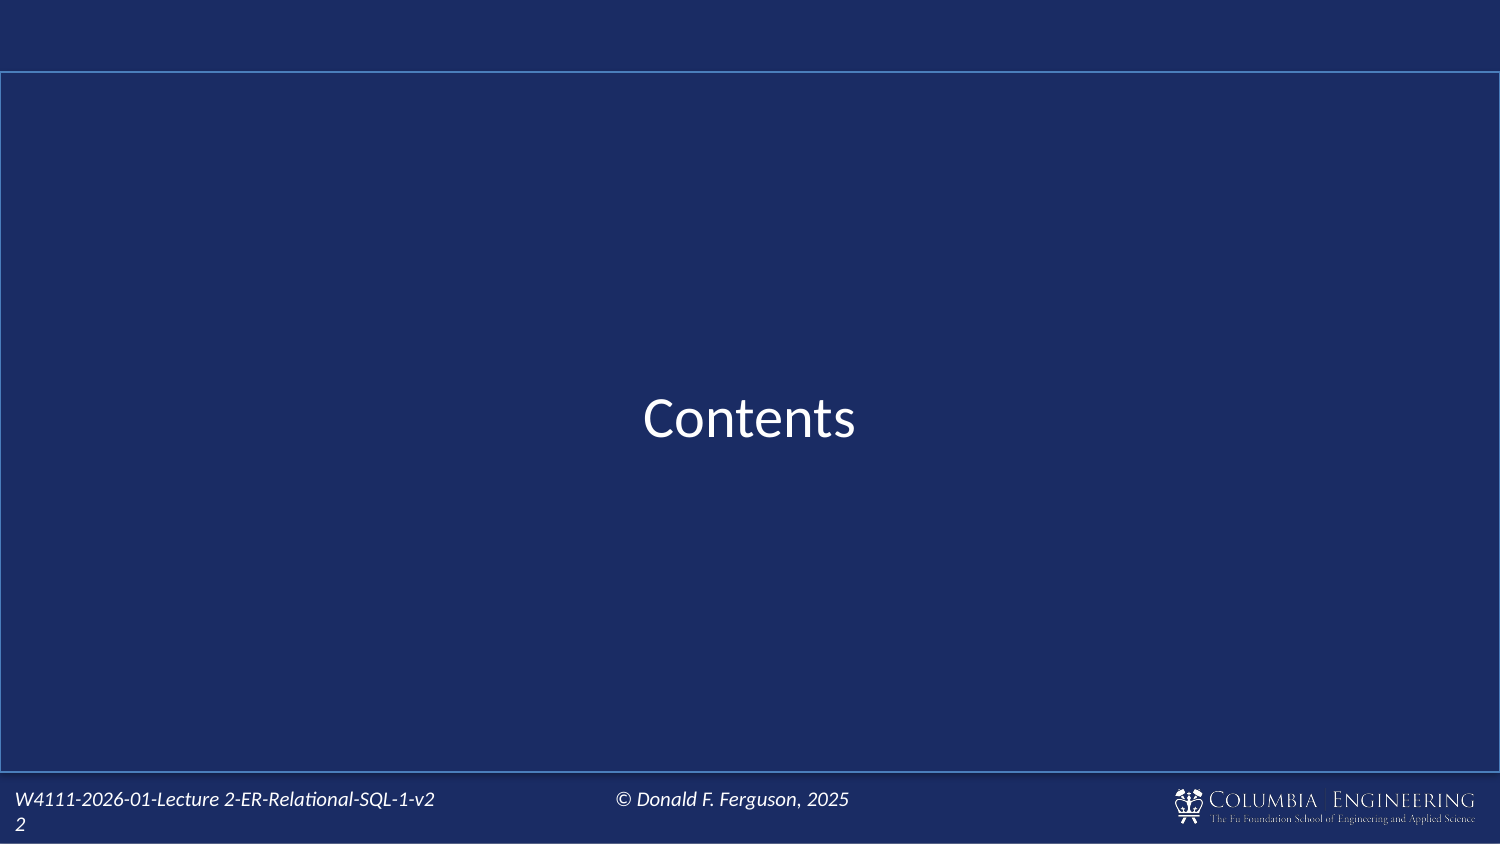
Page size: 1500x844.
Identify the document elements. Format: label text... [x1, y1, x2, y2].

list Contents [24, 371, 1475, 458]
